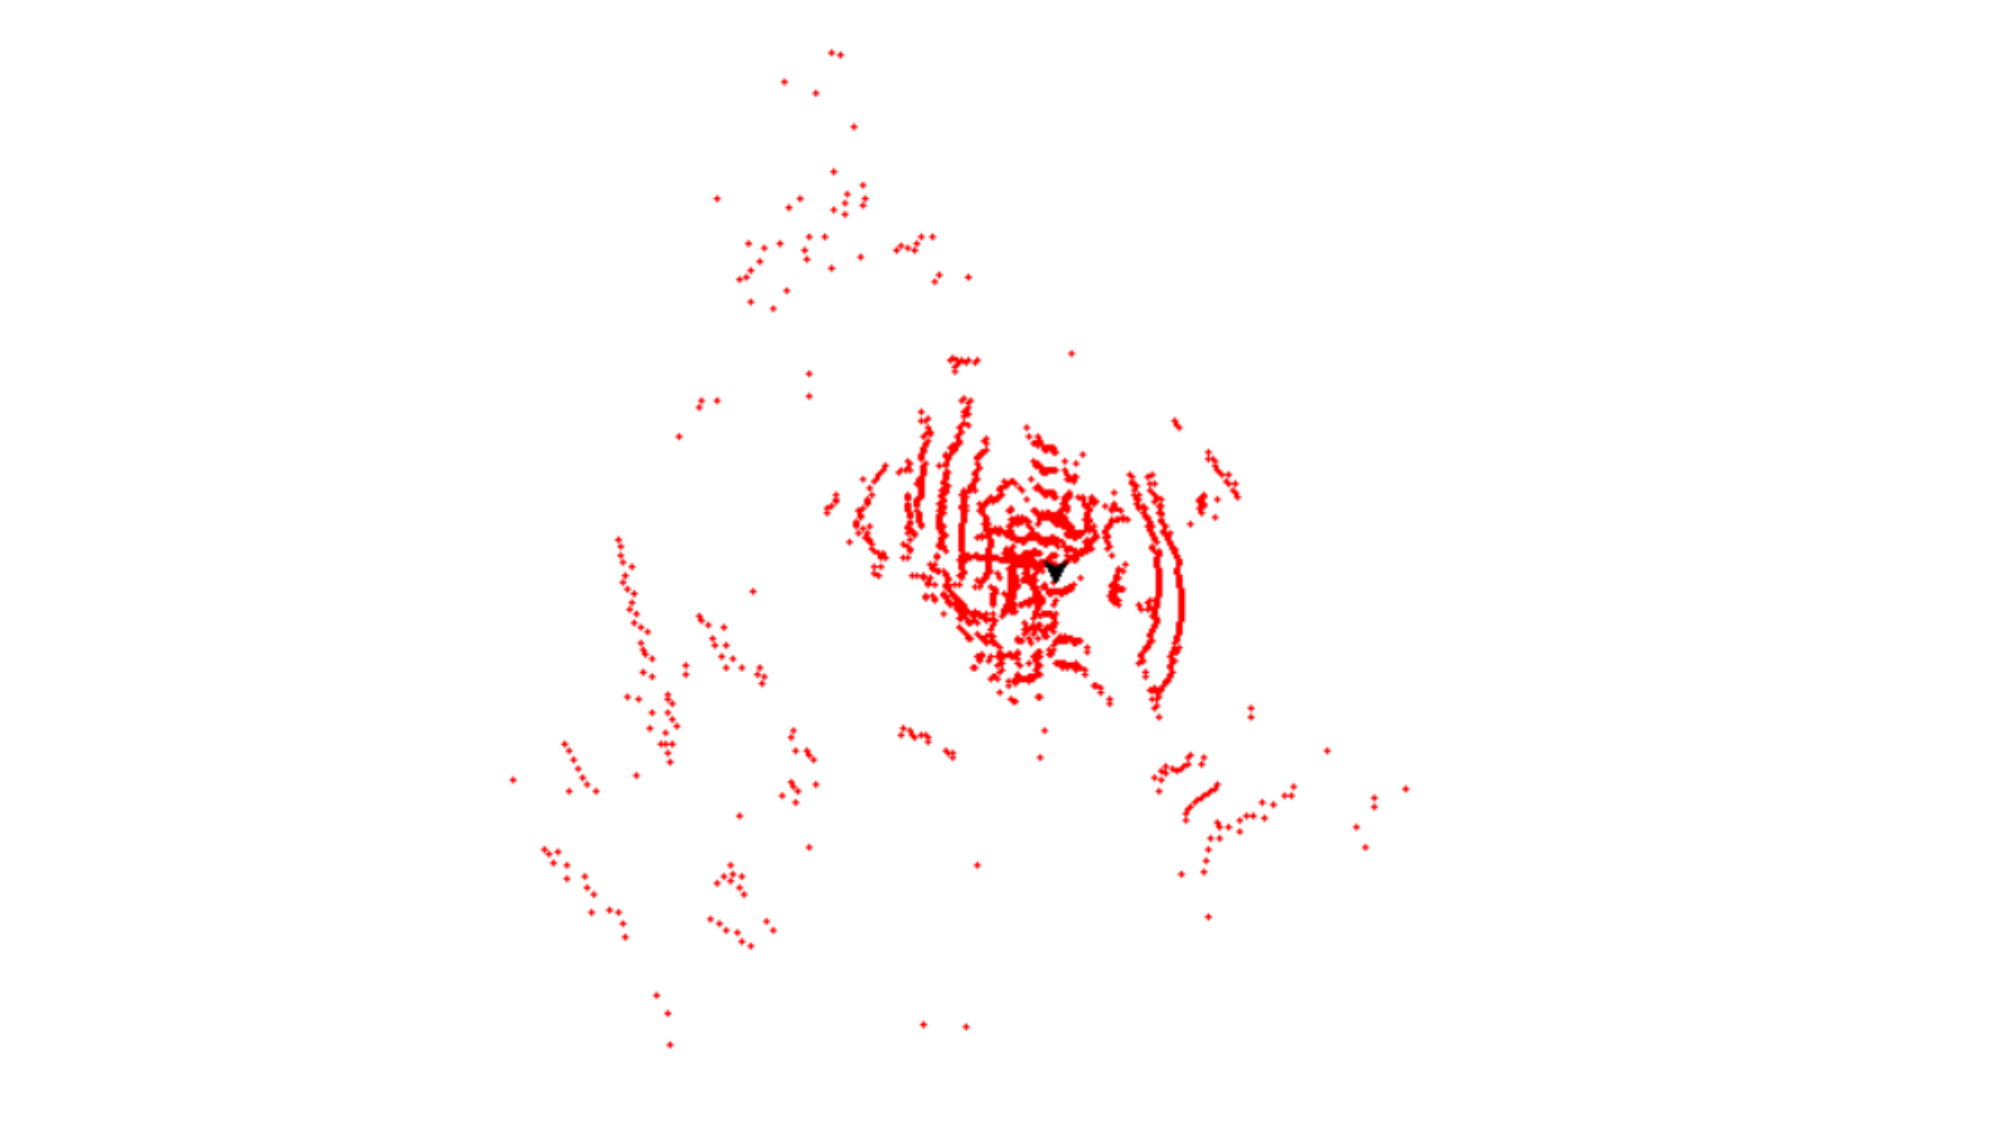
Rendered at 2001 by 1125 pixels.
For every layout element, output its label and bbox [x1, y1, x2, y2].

list [302, 40, 1698, 1085]
